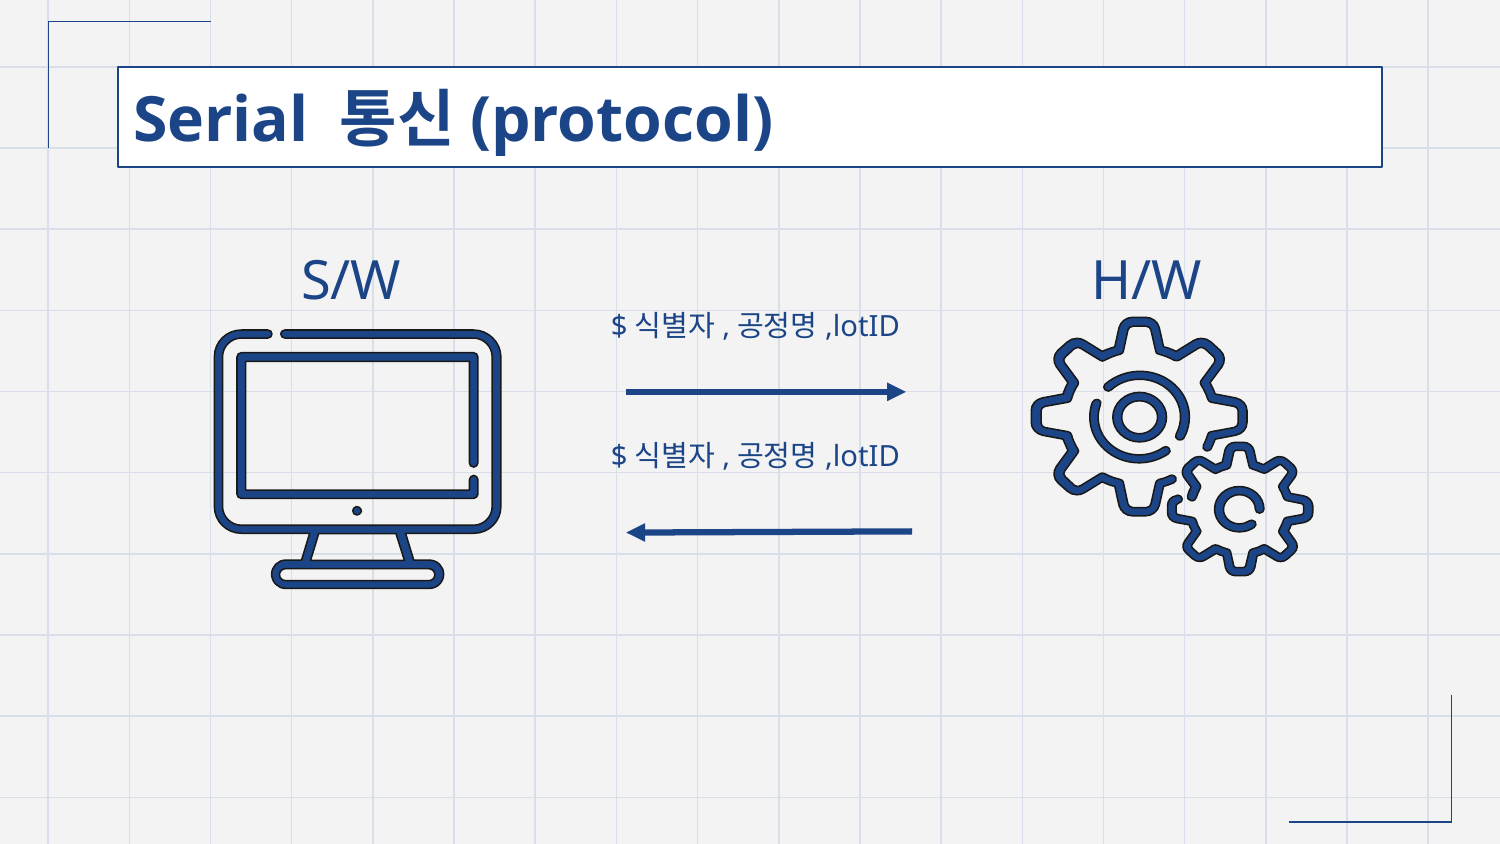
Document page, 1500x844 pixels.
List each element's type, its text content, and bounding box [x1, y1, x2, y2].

title Serial 통신(protocol) [117, 66, 1383, 168]
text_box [285, 229, 1319, 268]
text_box $식별자,공정명,lotID [588, 421, 987, 487]
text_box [214, 329, 502, 589]
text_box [1031, 316, 1313, 576]
text_box $식별자,공정명,lotID [588, 292, 987, 358]
